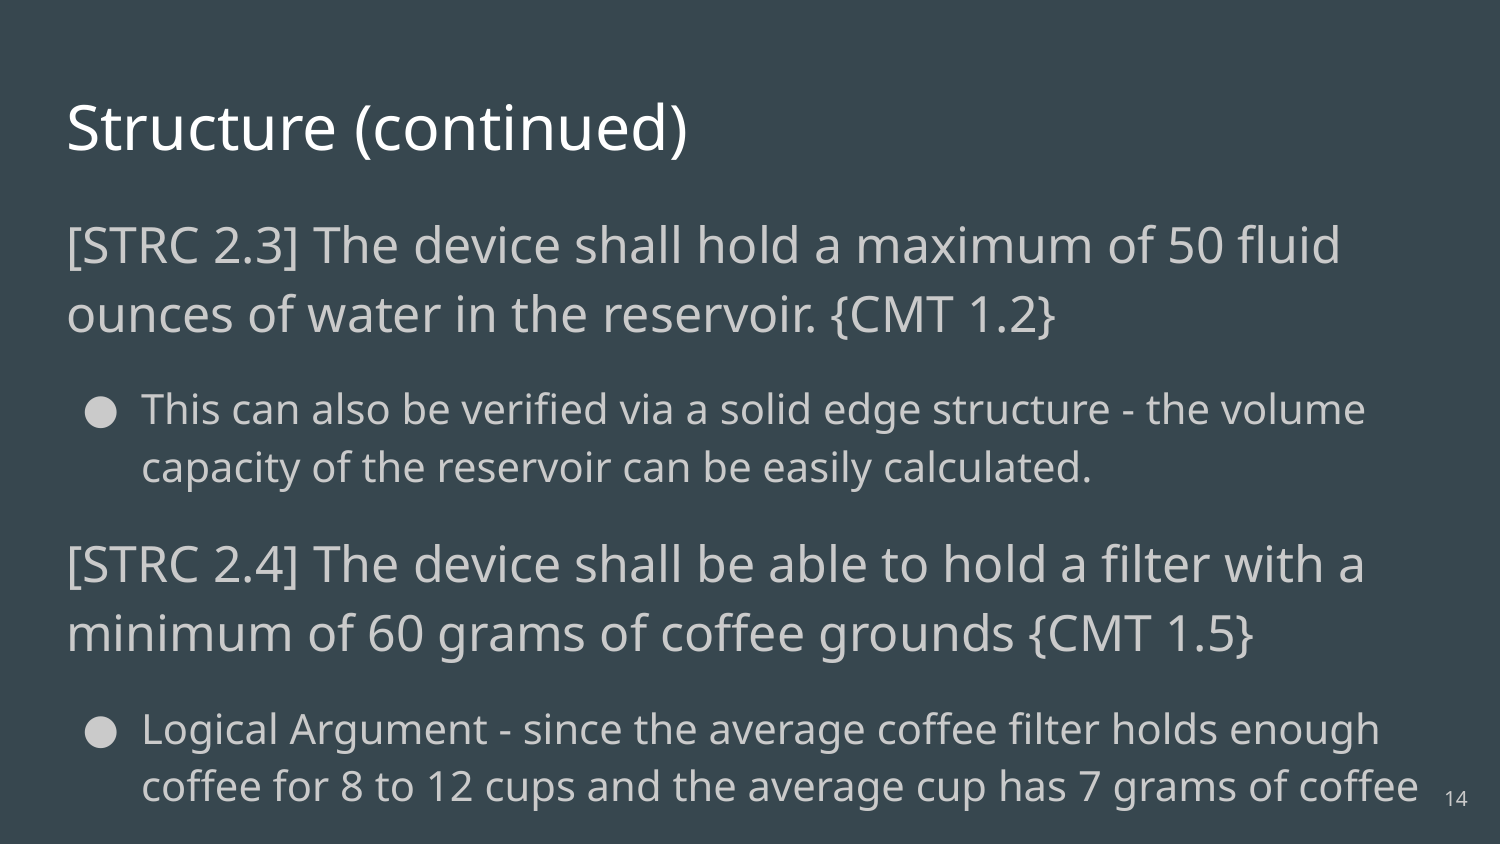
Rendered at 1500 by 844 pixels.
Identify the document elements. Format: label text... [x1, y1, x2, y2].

list [STRC 2.3] The device shall hold a maximum of 50 fluid ounces of water in the reservoir. {CMT 1.2} This can also be verified via a solid edge structure - the volume capacity of the reservoir can be easily calculated. [STRC 2.4] The device shall be able to hold a filter with a minimum of 60 grams of coffee grounds {CMT 1.5} Logical Argument - since the average coffee filter holds enough coffee for 8 to 12 cups and the average cup has 7 grams of coffee [51, 189, 1449, 750]
title Structure (continued) [51, 72, 1449, 167]
slide_number 14 [1392, 767, 1483, 833]
